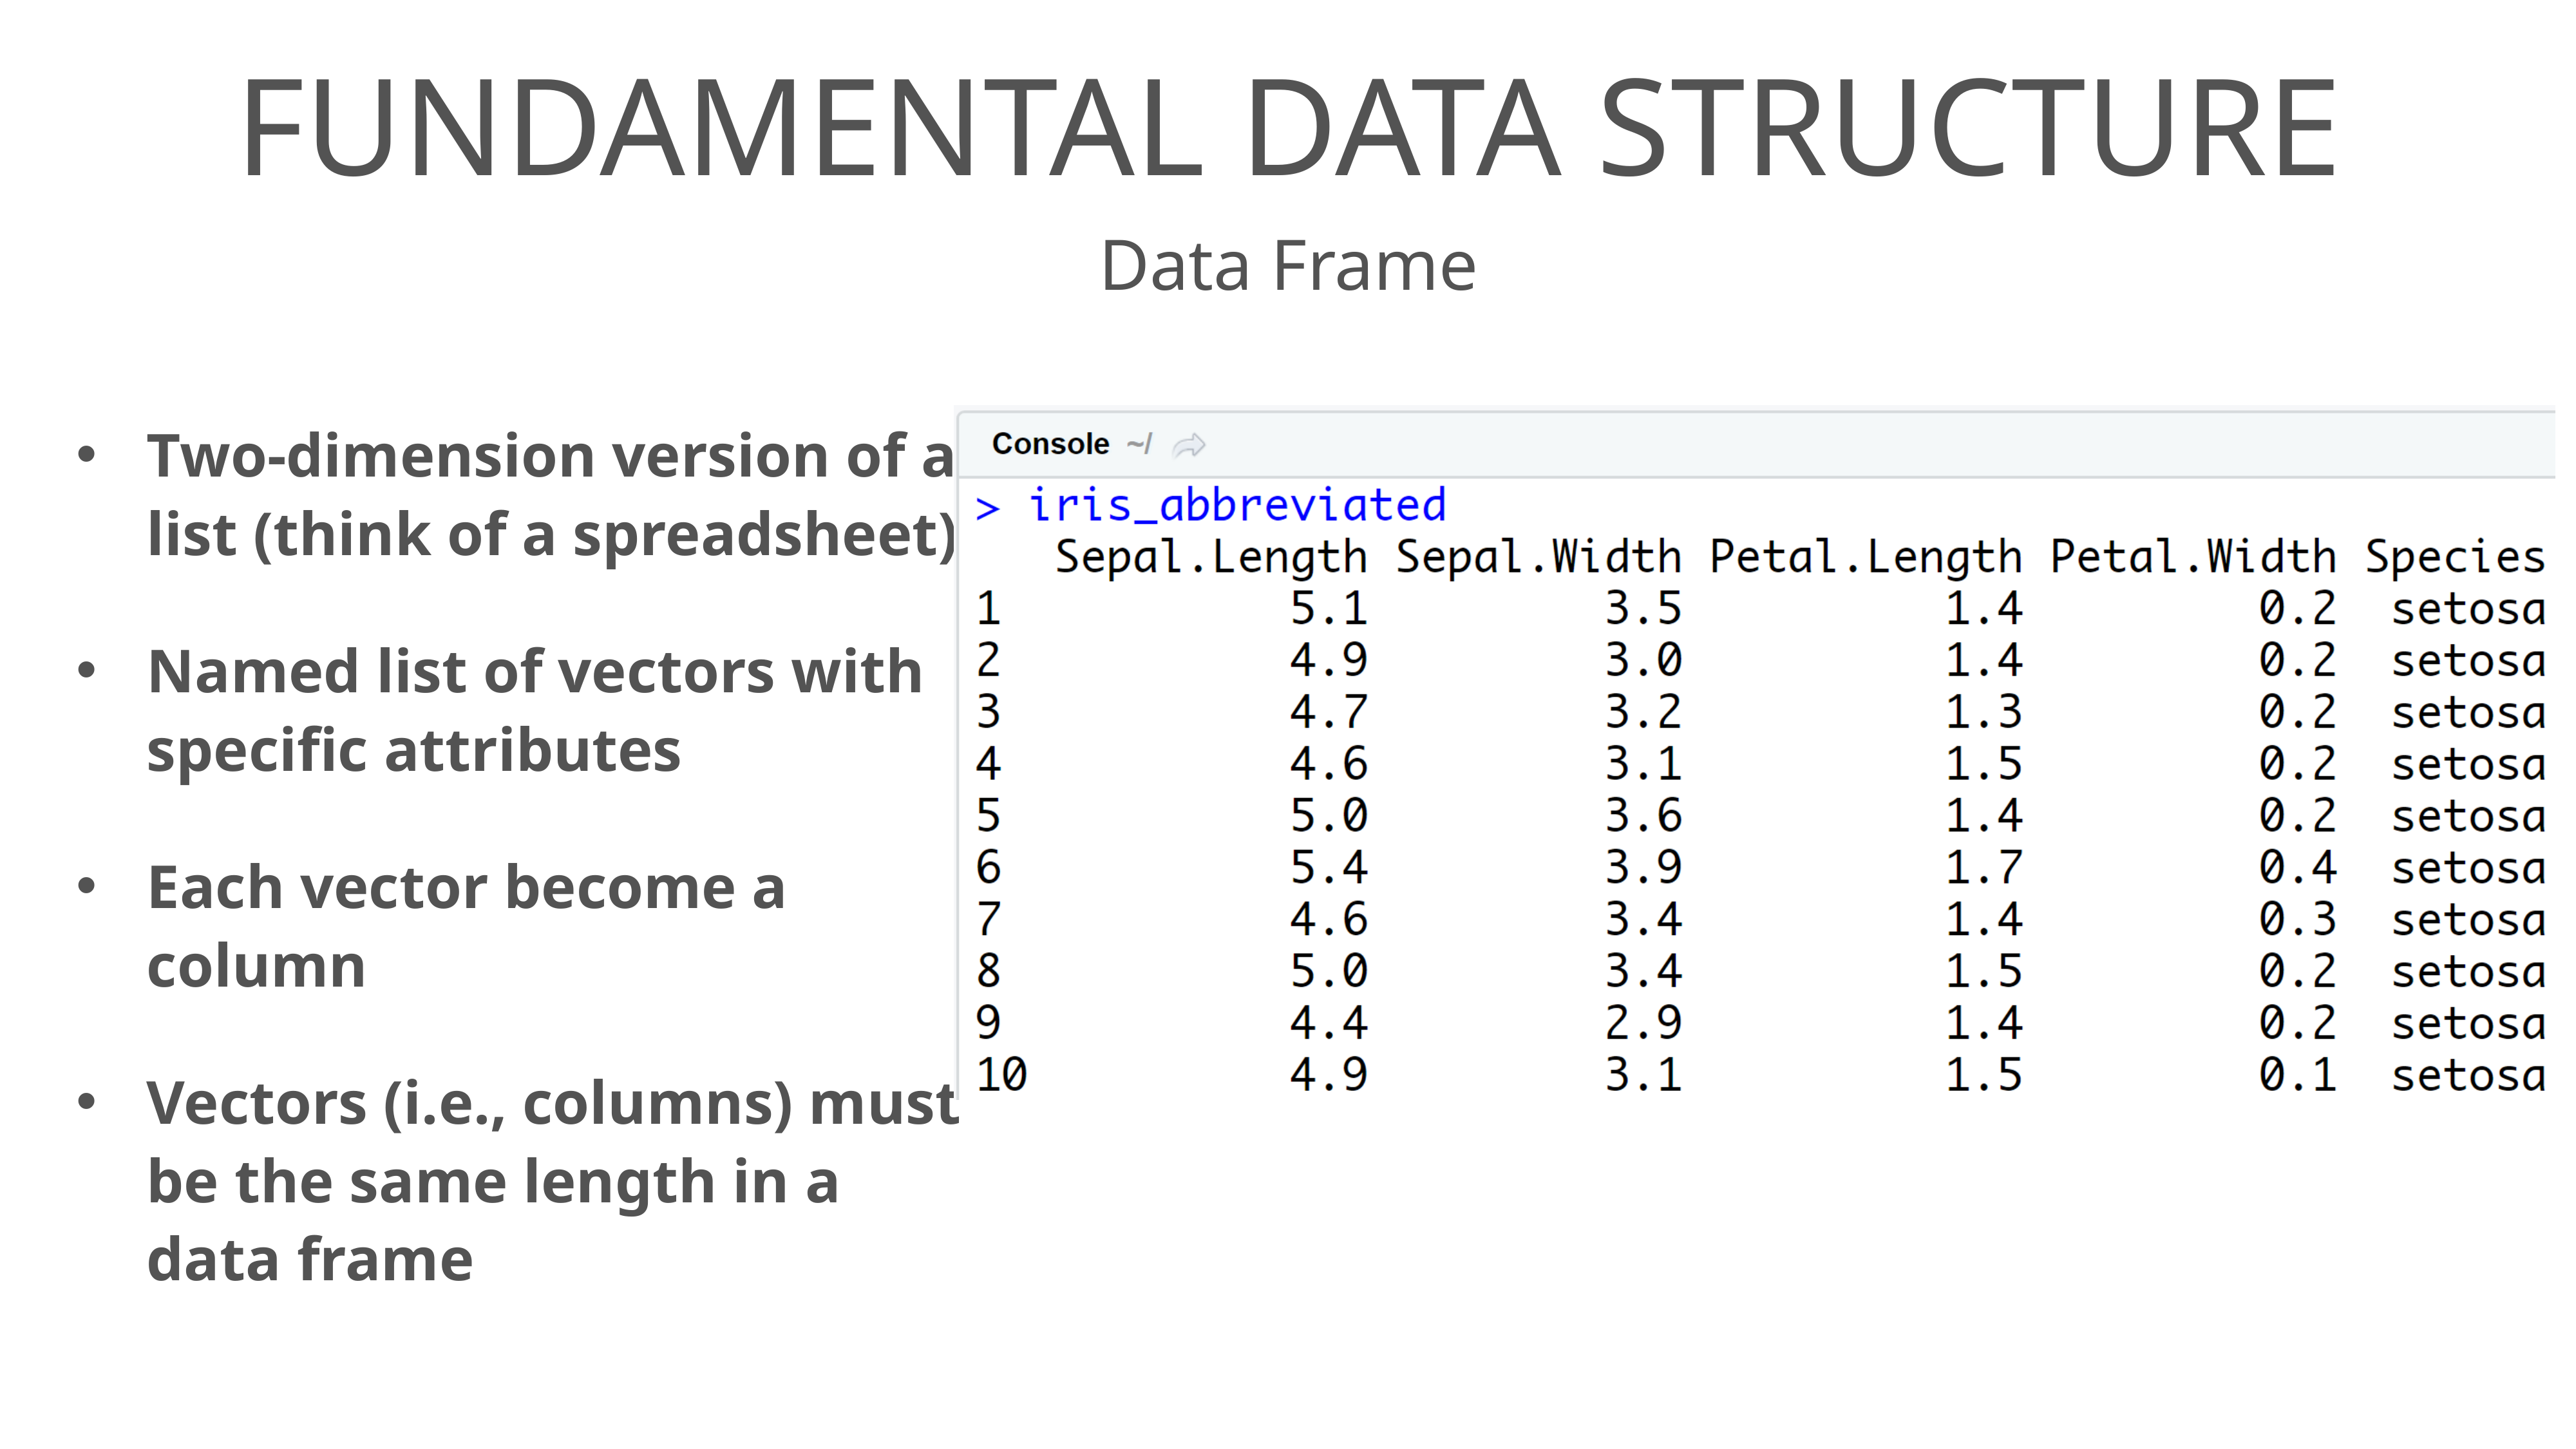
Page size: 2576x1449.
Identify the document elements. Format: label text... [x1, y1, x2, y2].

list Data Frame [70, 214, 2507, 310]
picture [953, 404, 2555, 1101]
title FUNDAMENTAL DATA STRUCTURE [70, 26, 2507, 208]
text_box Two-dimension version of a list (think of a spreadsheet) Named list of vectors with specific attributes Each vector become a column Vectors (i.e., columns) must be the same length in a data frame [71, 405, 976, 1342]
